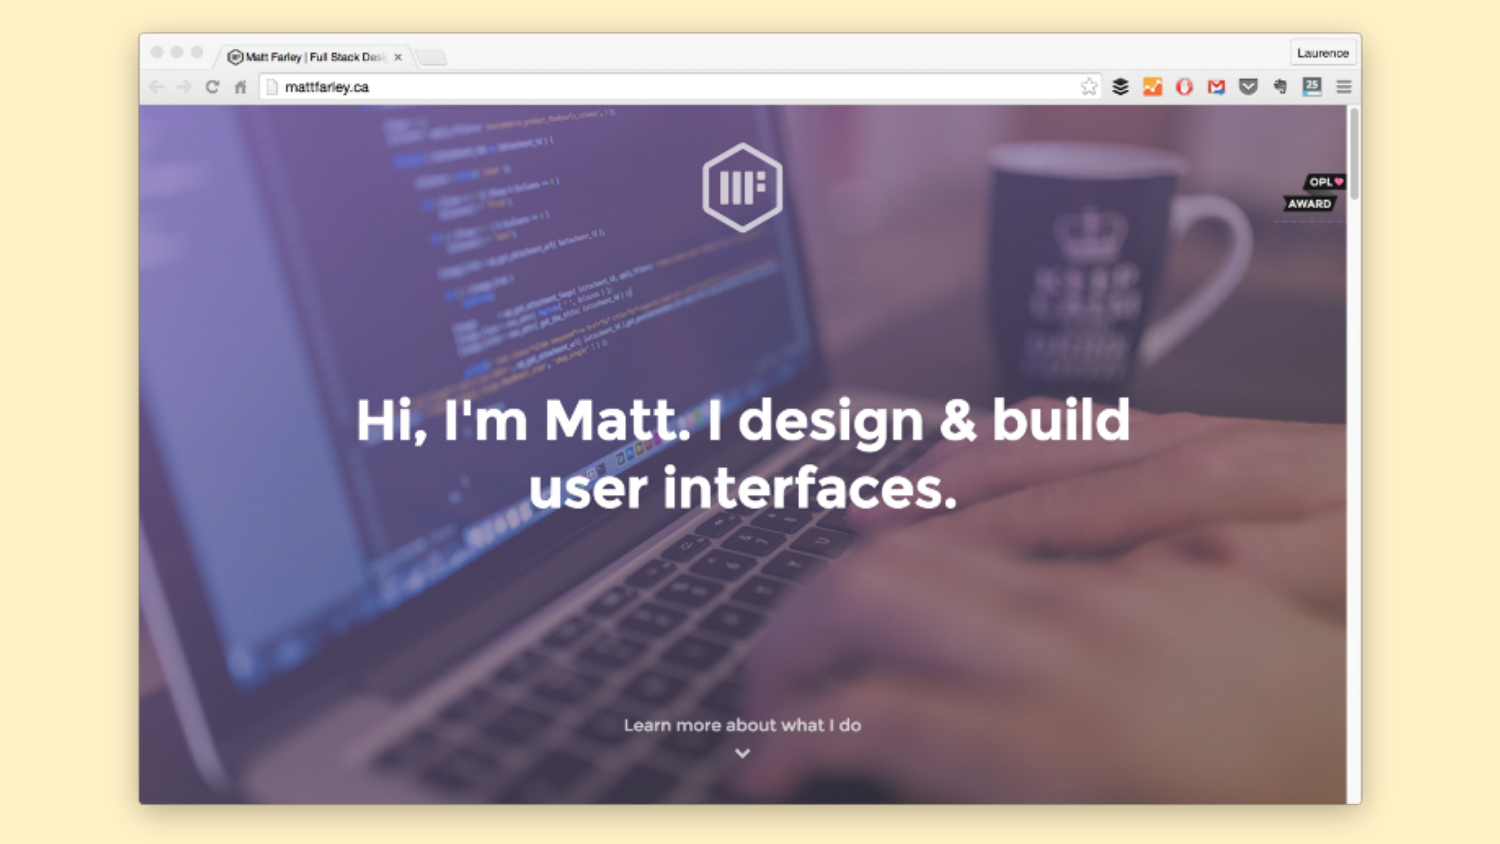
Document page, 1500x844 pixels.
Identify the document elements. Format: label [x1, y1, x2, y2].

picture [96, 0, 1404, 844]
